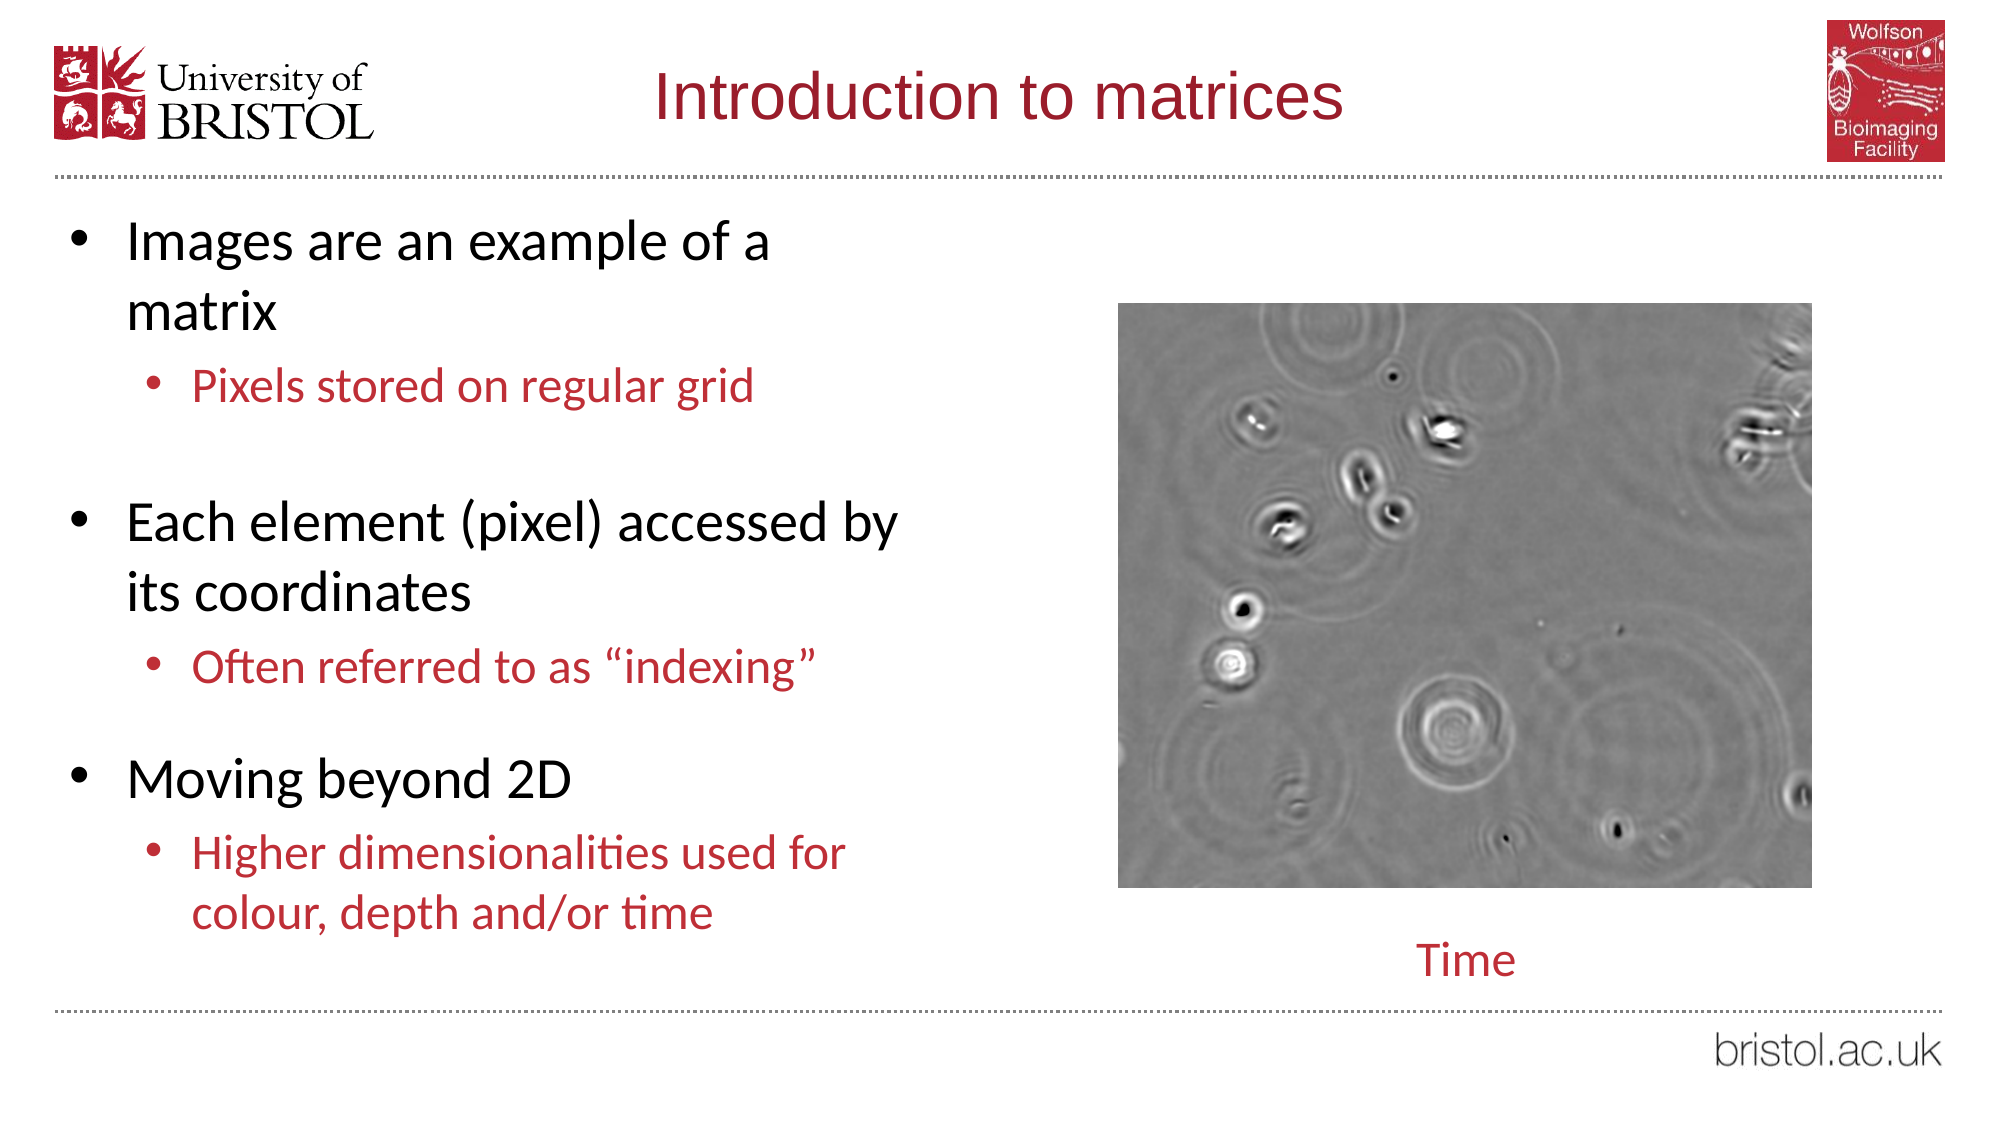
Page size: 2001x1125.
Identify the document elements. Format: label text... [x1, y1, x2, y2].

picture [1118, 303, 1812, 889]
list Images are an example of a matrix Pixels stored on regular grid Each element (pixel) accessed by its coordinates Often referred to as “indexing” Moving beyond 2D Higher dimensionalities used for colour, depth and/or time [55, 194, 929, 1004]
picture [1827, 20, 1945, 162]
picture [1700, 1023, 1945, 1080]
picture [54, 46, 374, 140]
title Introduction to matrices [396, 41, 1604, 140]
text_box Time [1401, 919, 1532, 994]
